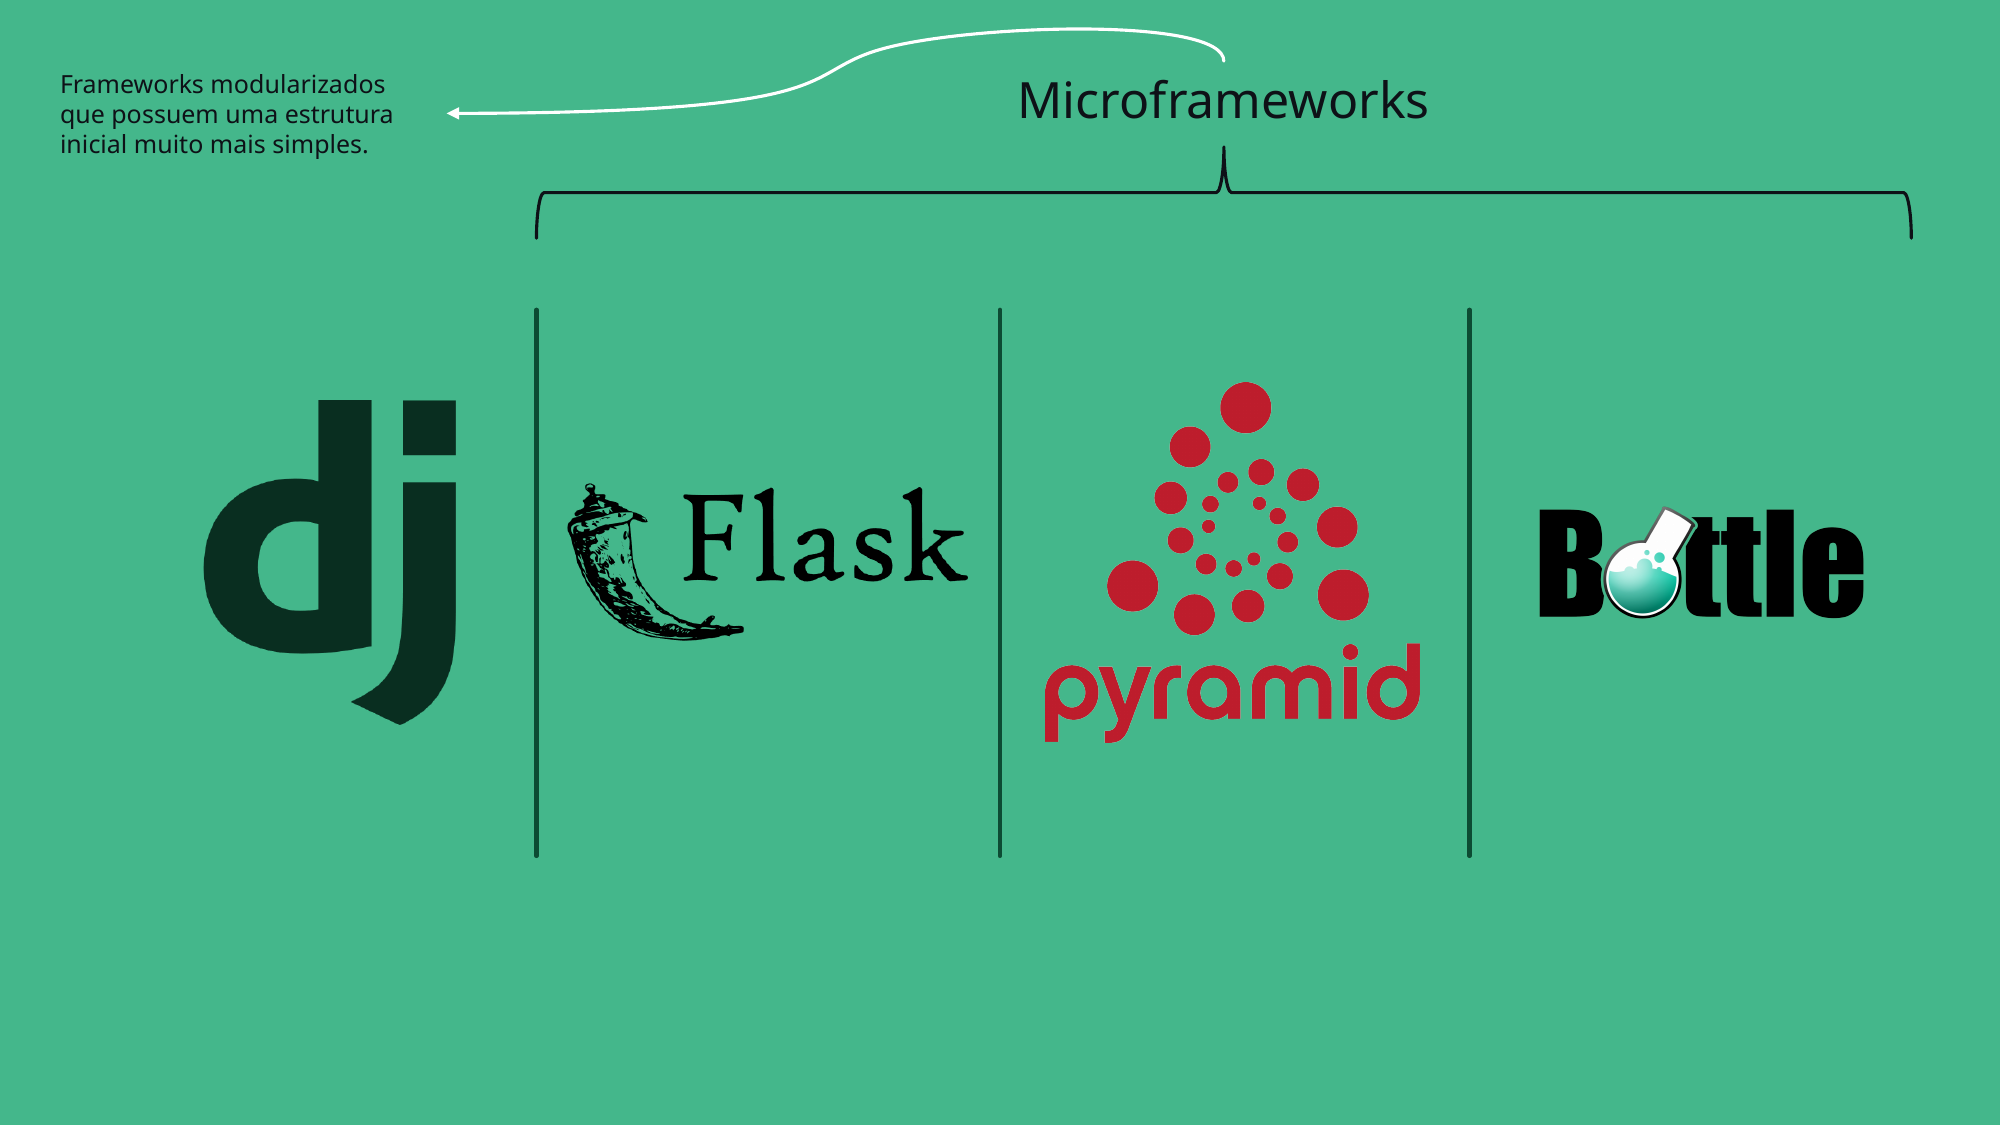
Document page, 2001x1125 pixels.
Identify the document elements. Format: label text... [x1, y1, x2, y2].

text_box [863, 145, 1913, 240]
picture [557, 351, 979, 773]
picture [1490, 421, 1912, 703]
text_box Microframeworks [1002, 61, 1445, 136]
text_box Frameworks modularizados que possuem uma estrutura inicial muito mais simples. [45, 61, 447, 166]
picture [166, 399, 492, 725]
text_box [808, 0, 863, 477]
picture [1044, 381, 1421, 743]
text_box [534, 191, 808, 240]
